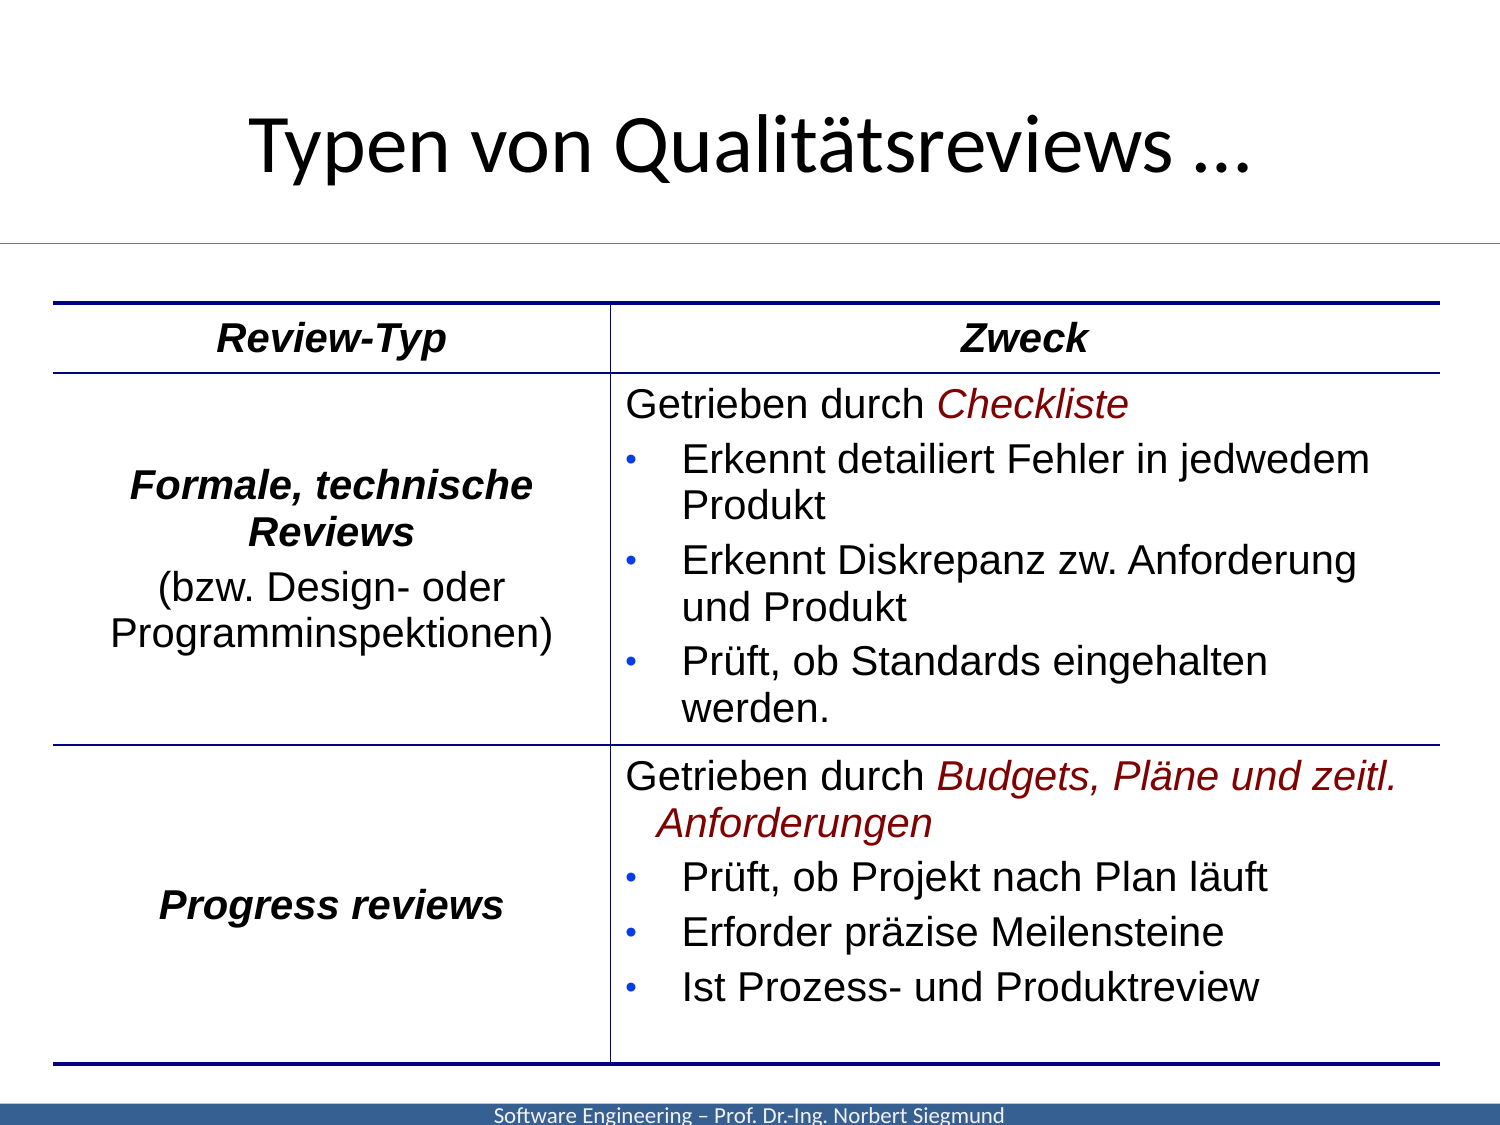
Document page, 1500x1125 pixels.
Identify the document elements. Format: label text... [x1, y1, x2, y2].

title Typen von Qualitätsreviews … [75, 45, 1425, 233]
table_cell Formale, technische Reviews (bzw. Design- oder Programminspektionen) [53, 374, 610, 744]
table_cell Progress reviews [53, 746, 610, 1062]
table_cell Getrieben durch Budgets, Pläne und zeitl. Anforderungen Prüft, ob Projekt nach Plan läuft Erforder präzise Meilensteine Ist Prozess- und Produktreview [611, 746, 1440, 1062]
table_cell Getrieben durch Checkliste Erkennt detailiert Fehler in jedwedem Produkt Erkennt Diskrepanz zw. Anforderung und Produkt Prüft, ob Standards eingehalten werden. [611, 374, 1440, 744]
table_header Zweck [611, 305, 1440, 372]
table_header Review-Typ [53, 305, 610, 372]
